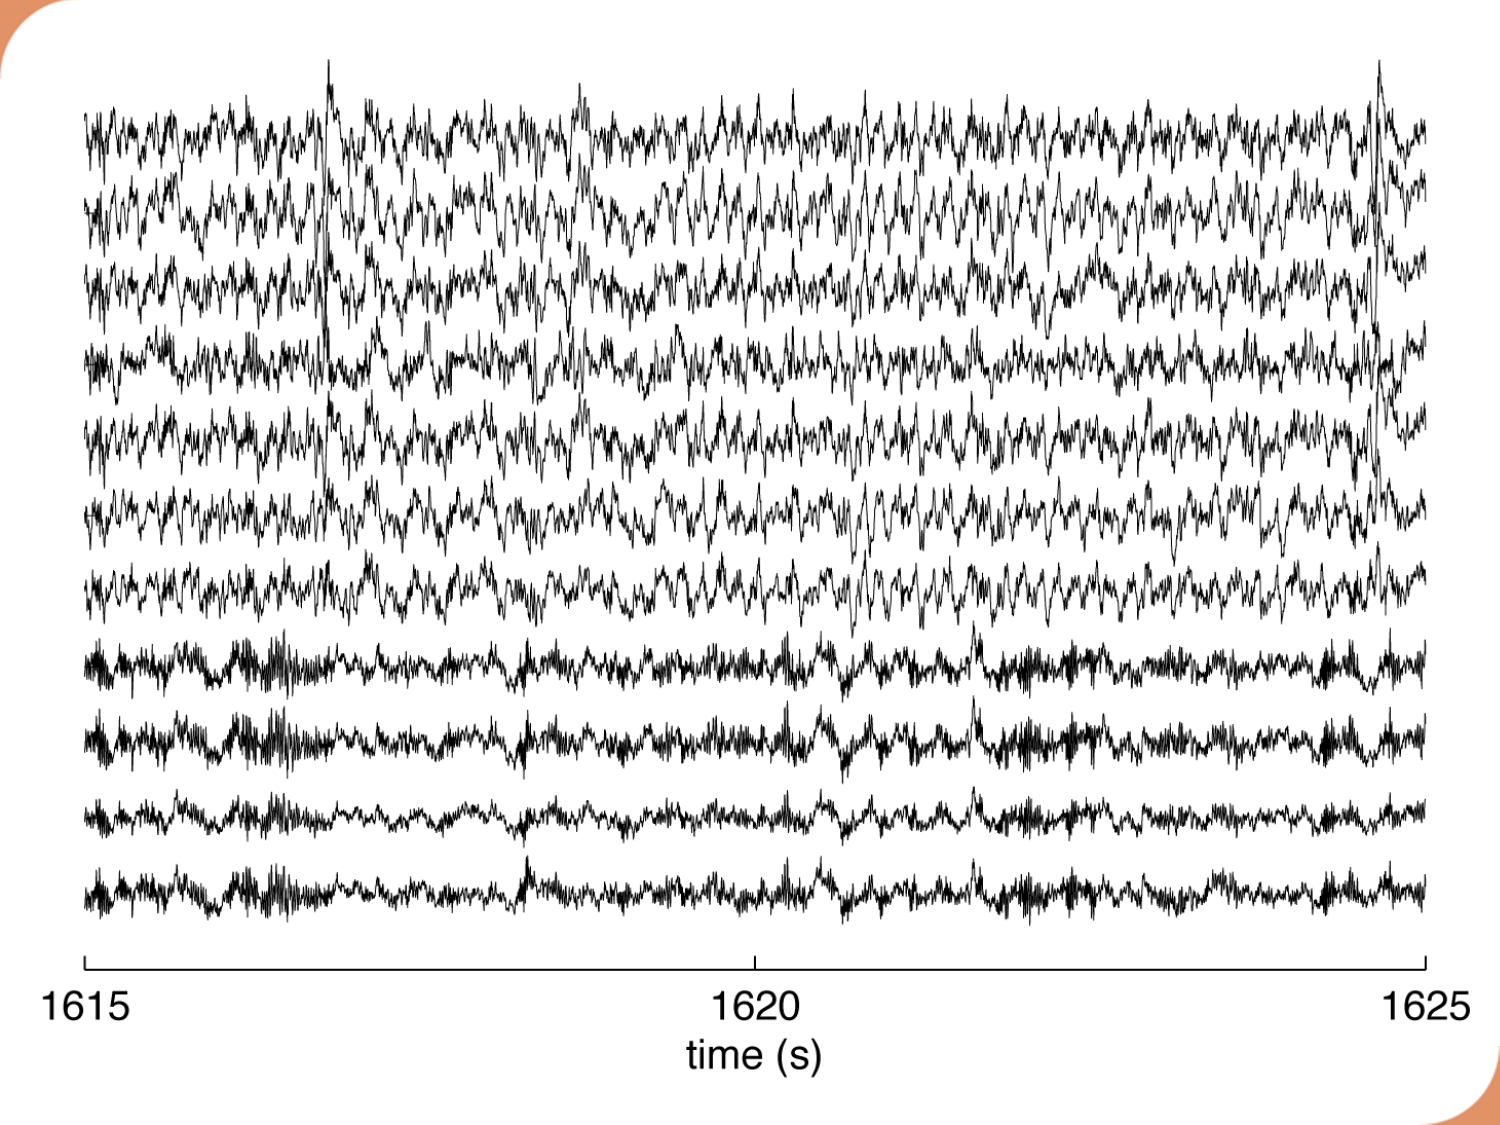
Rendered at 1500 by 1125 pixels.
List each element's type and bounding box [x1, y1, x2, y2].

list [37, 57, 1476, 1088]
picture [0, 0, 79, 79]
picture [1421, 1046, 1500, 1125]
